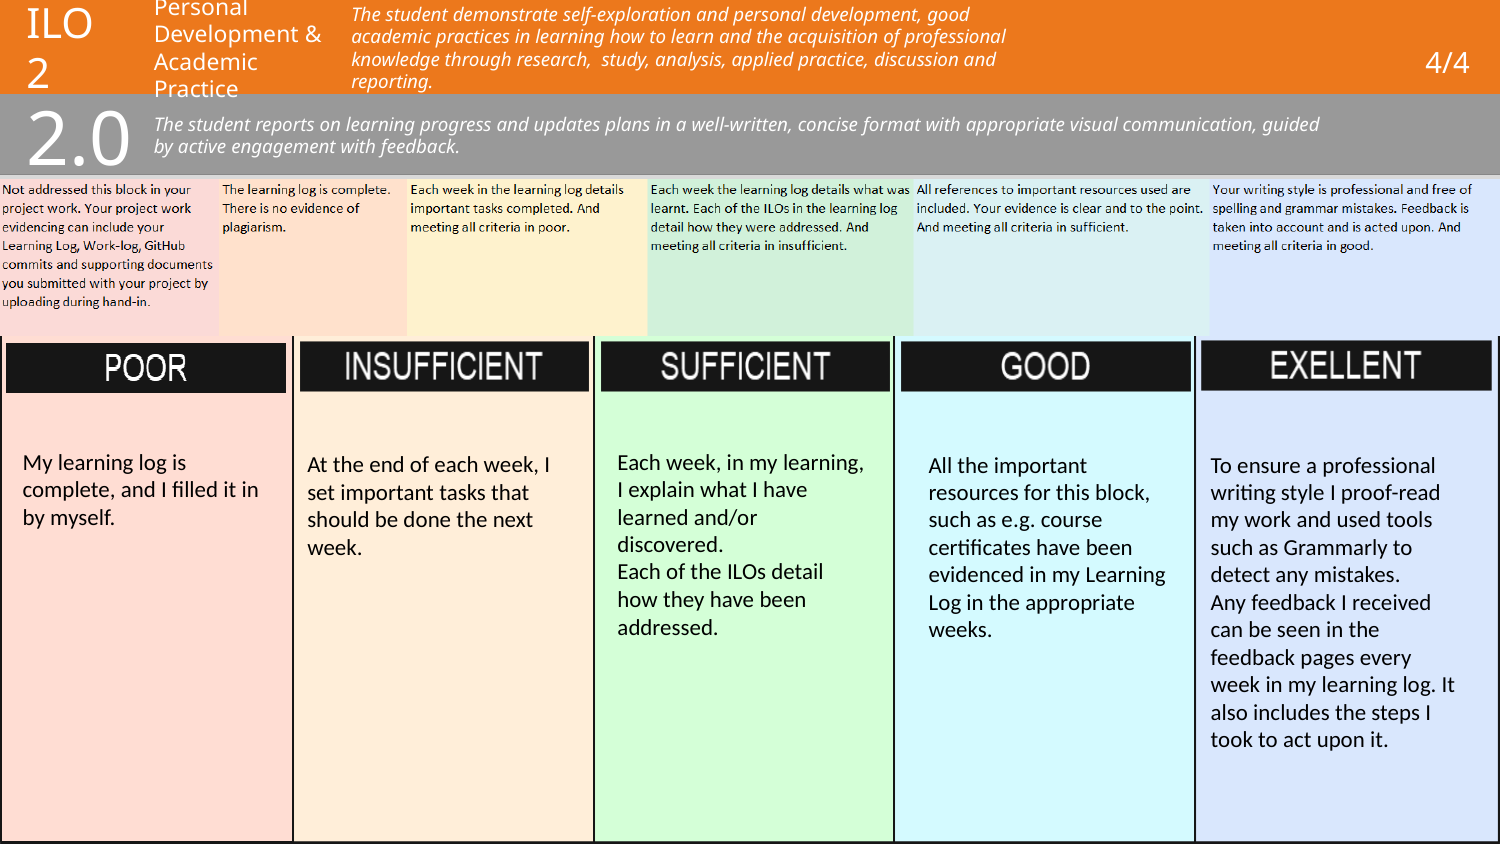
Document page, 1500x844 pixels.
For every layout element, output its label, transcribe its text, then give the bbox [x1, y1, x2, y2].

title Personal Development & Academic Practice [138, 0, 364, 95]
title 4/4 [1159, 0, 1485, 95]
title 2.0 [11, 94, 138, 173]
title The student demonstrate self-exploration and personal development, good academic practices in learning how to learn and the acquisition of professional knowledge through research, study, analysis, applied practice, discussion and reporting. [364, 0, 1027, 94]
title ILO 2 [11, 0, 138, 94]
picture [0, 174, 1500, 844]
title The student reports on learning progress and updates plans in a well-written, concise format with appropriate visual communication, guided by active engagement with feedback. [138, 94, 1339, 173]
